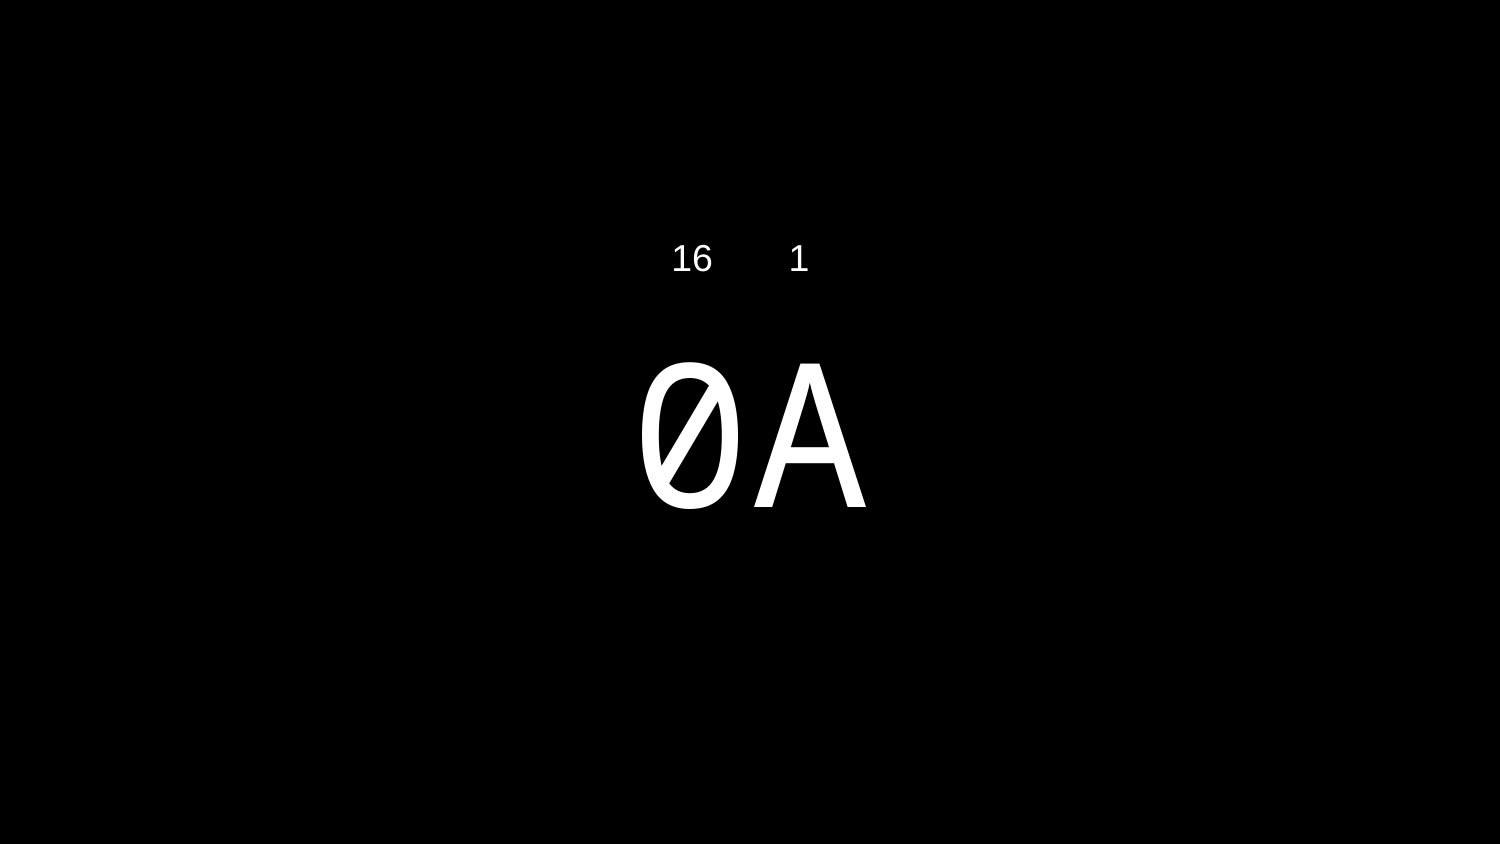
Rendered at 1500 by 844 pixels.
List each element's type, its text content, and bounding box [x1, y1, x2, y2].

text_box 0A [0, 292, 1500, 552]
text_box 16 [632, 218, 739, 292]
text_box 1 [739, 218, 859, 292]
